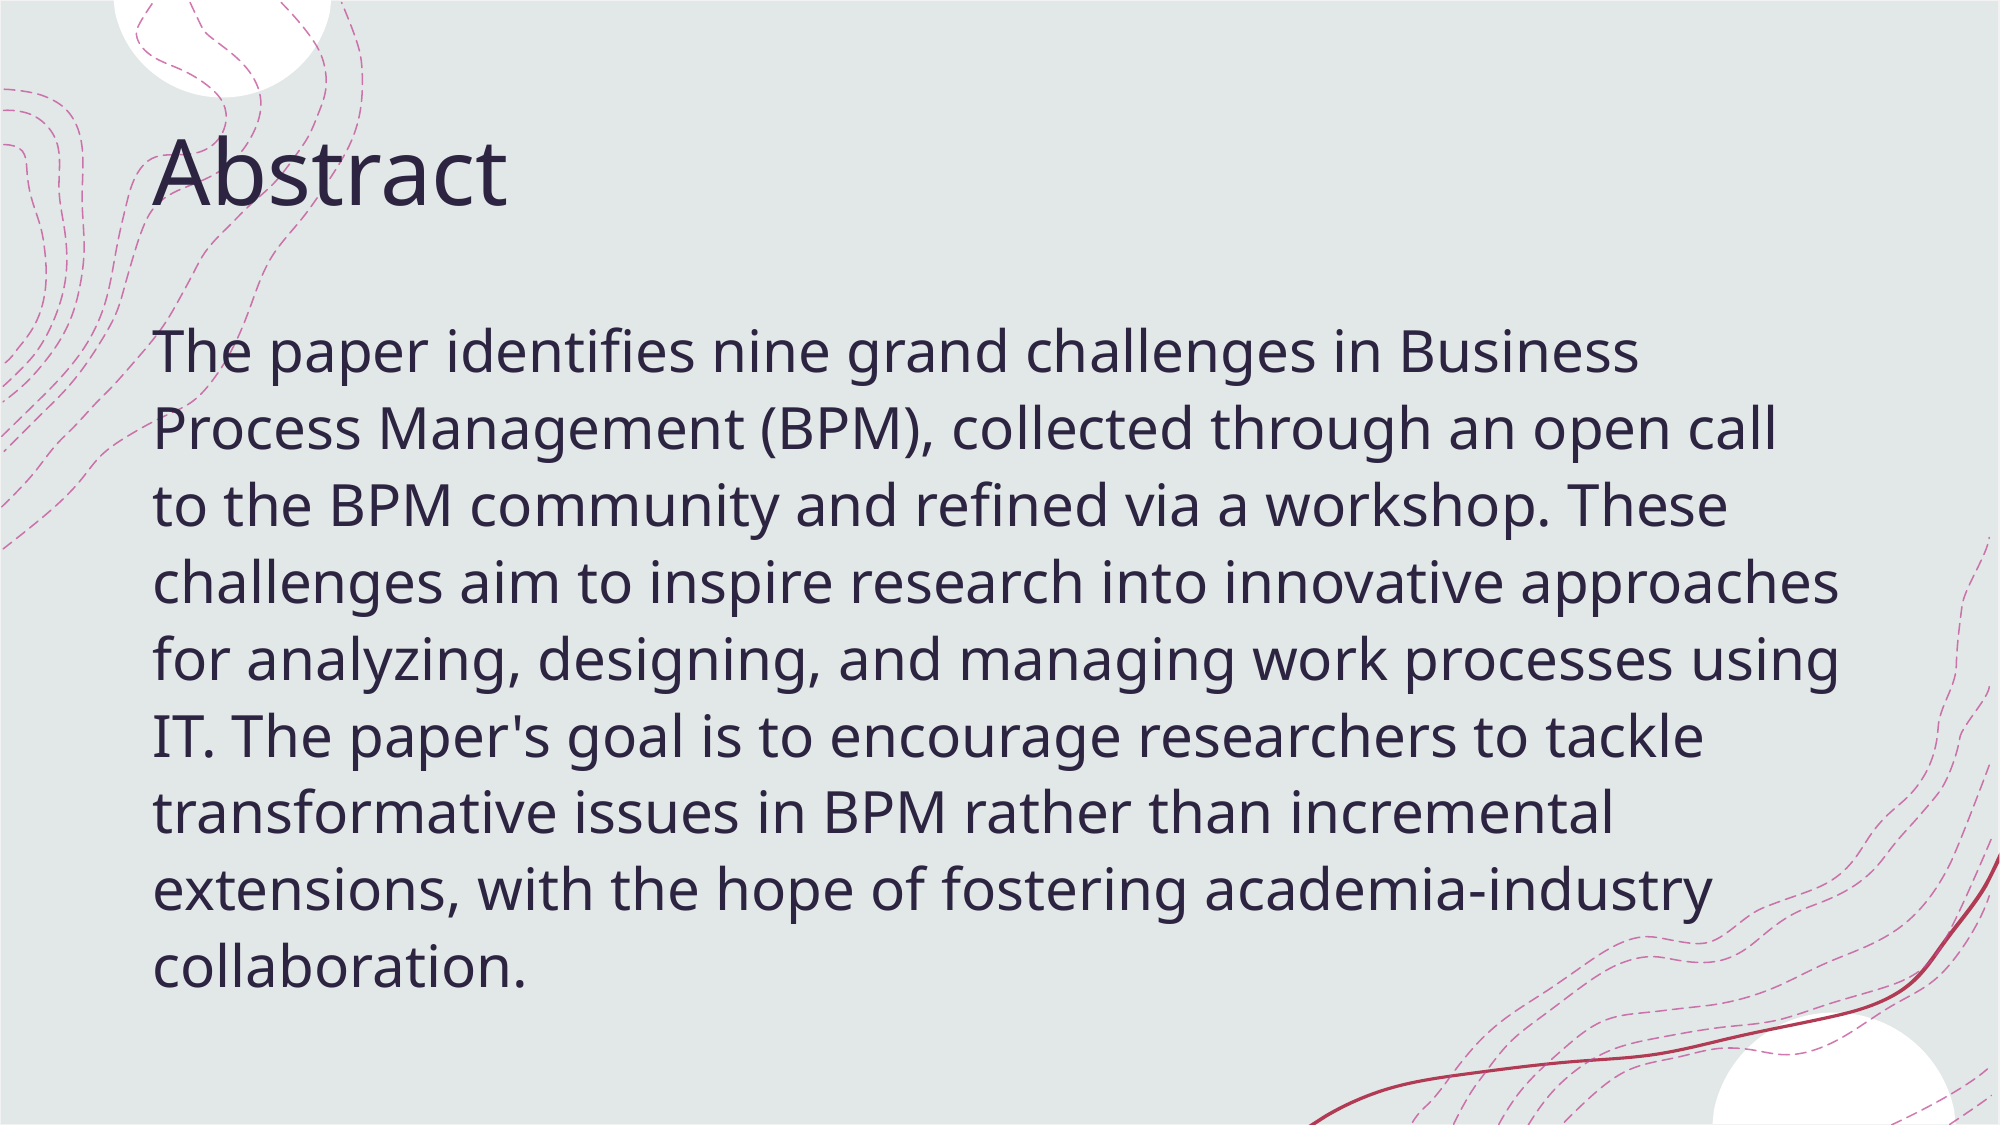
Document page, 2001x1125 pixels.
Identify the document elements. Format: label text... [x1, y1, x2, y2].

title Abstract [137, 59, 1863, 278]
list The paper identifies nine grand challenges in Business Process Management (BPM), collected through an open call to the BPM community and refined via a workshop. These challenges aim to inspire research into innovative approaches for analyzing, designing, and managing work processes using IT. The paper's goal is to encourage researchers to tackle transformative issues in BPM rather than incremental extensions, with the hope of fostering academia-industry collaboration. [137, 299, 1863, 1014]
